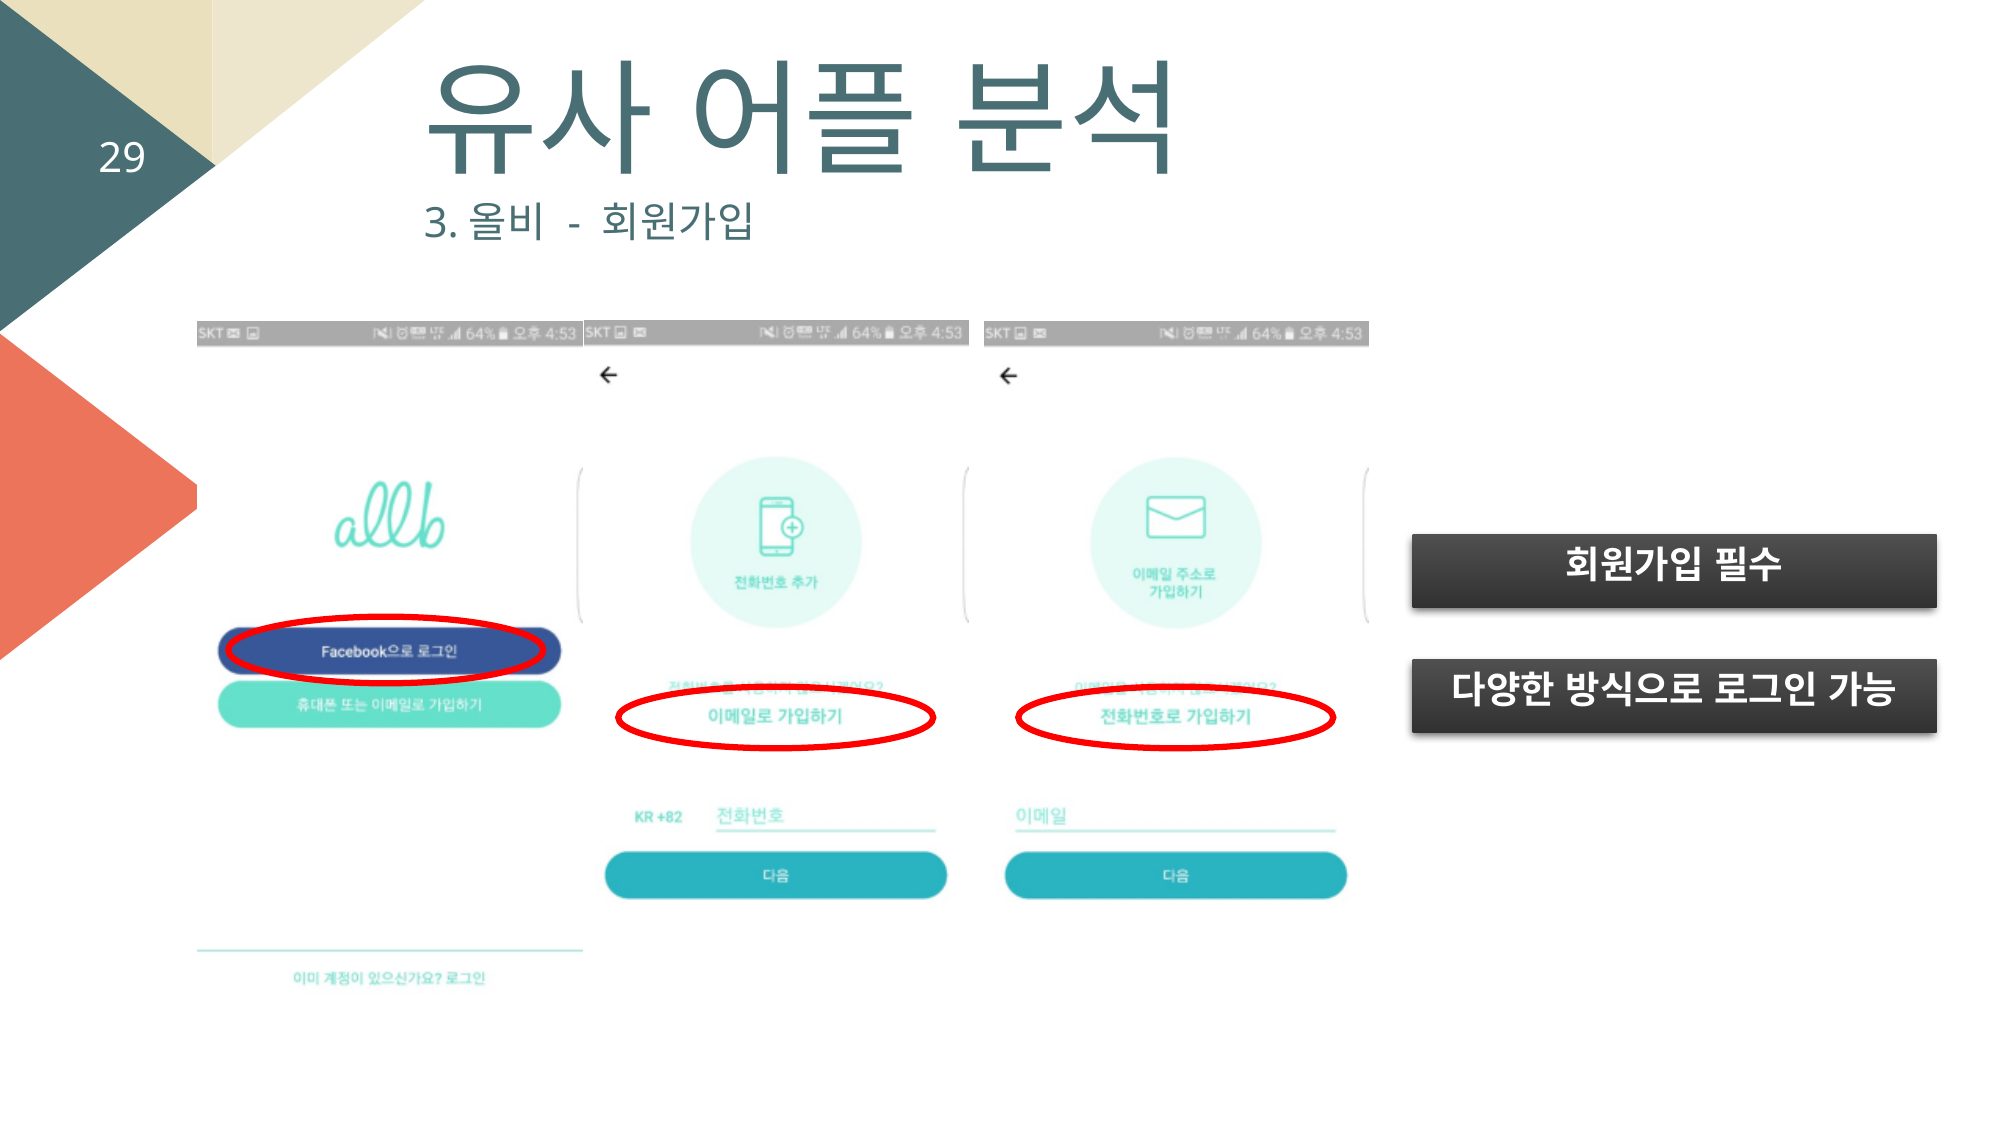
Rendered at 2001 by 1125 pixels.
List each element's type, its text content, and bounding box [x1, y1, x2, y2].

text_box 회원가입 필수 [1412, 534, 1937, 608]
picture [197, 321, 583, 1005]
picture [584, 320, 969, 1005]
text_box 29 [65, 129, 162, 189]
text_box 다양한 방식으로 로그인 가능 [1412, 659, 1937, 733]
text_box 3.올비 - 회원가입 [408, 194, 929, 289]
text_box 유사 어플 분석 [408, 49, 1735, 243]
picture [984, 321, 1369, 1005]
